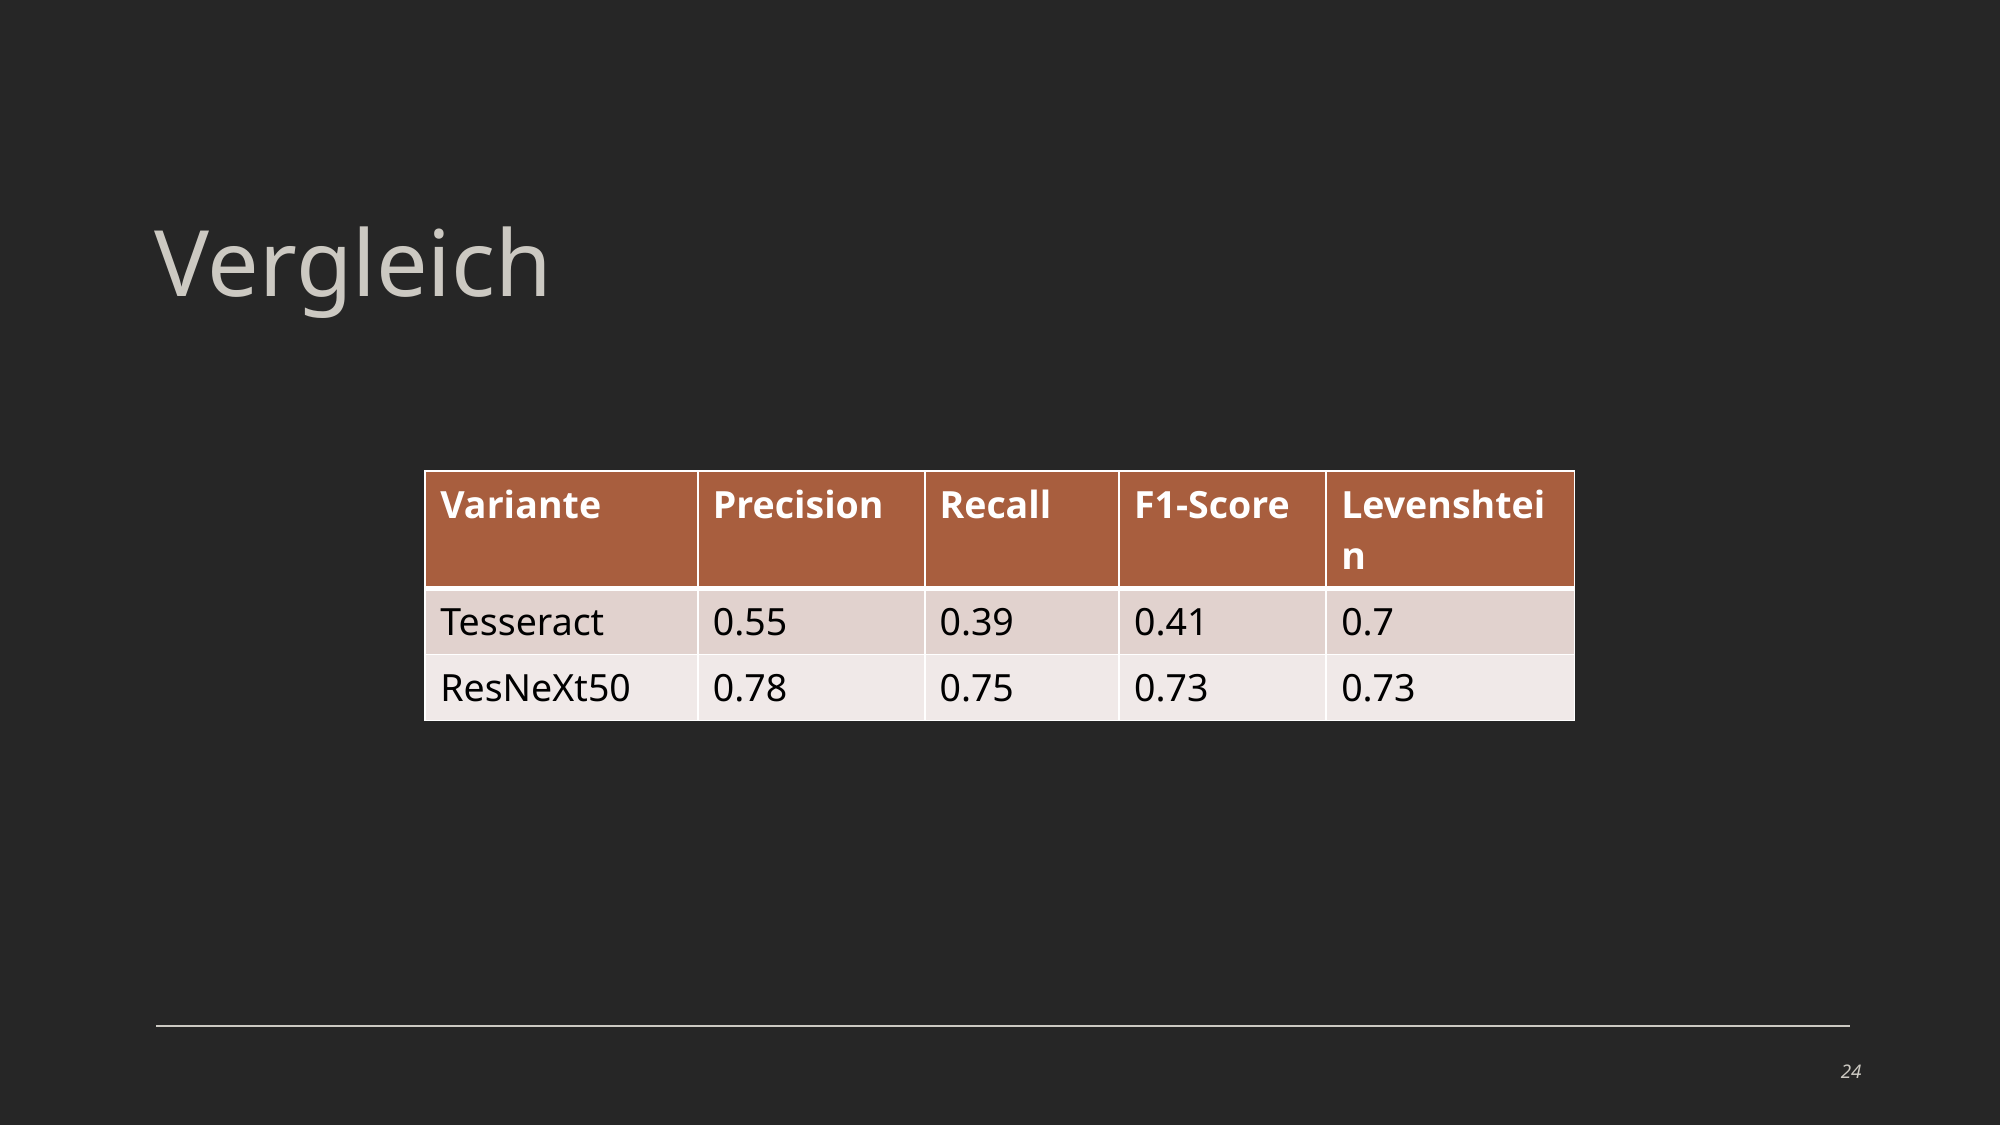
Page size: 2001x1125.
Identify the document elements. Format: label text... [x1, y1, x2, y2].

table_cell 0.39 [926, 591, 1118, 654]
table_cell ResNeXt50 [426, 655, 697, 720]
table_cell 0.41 [1120, 591, 1325, 654]
table_cell 0.7 [1327, 591, 1574, 654]
table_cell 0.78 [699, 655, 924, 720]
table_header F1-Score [1120, 472, 1325, 586]
table_header Variante [426, 472, 697, 586]
title Vergleich [139, 143, 1850, 322]
table_cell 0.75 [926, 655, 1118, 720]
table_cell Tesseract [426, 591, 697, 654]
table_header Recall [926, 472, 1118, 586]
table_header Levenshtein [1327, 472, 1574, 586]
table_header Precision [699, 472, 924, 586]
slide_number 24 [1775, 1042, 1877, 1103]
table_cell 0.55 [699, 591, 924, 654]
table_cell 0.73 [1327, 655, 1574, 720]
table_cell 0.73 [1120, 655, 1325, 720]
